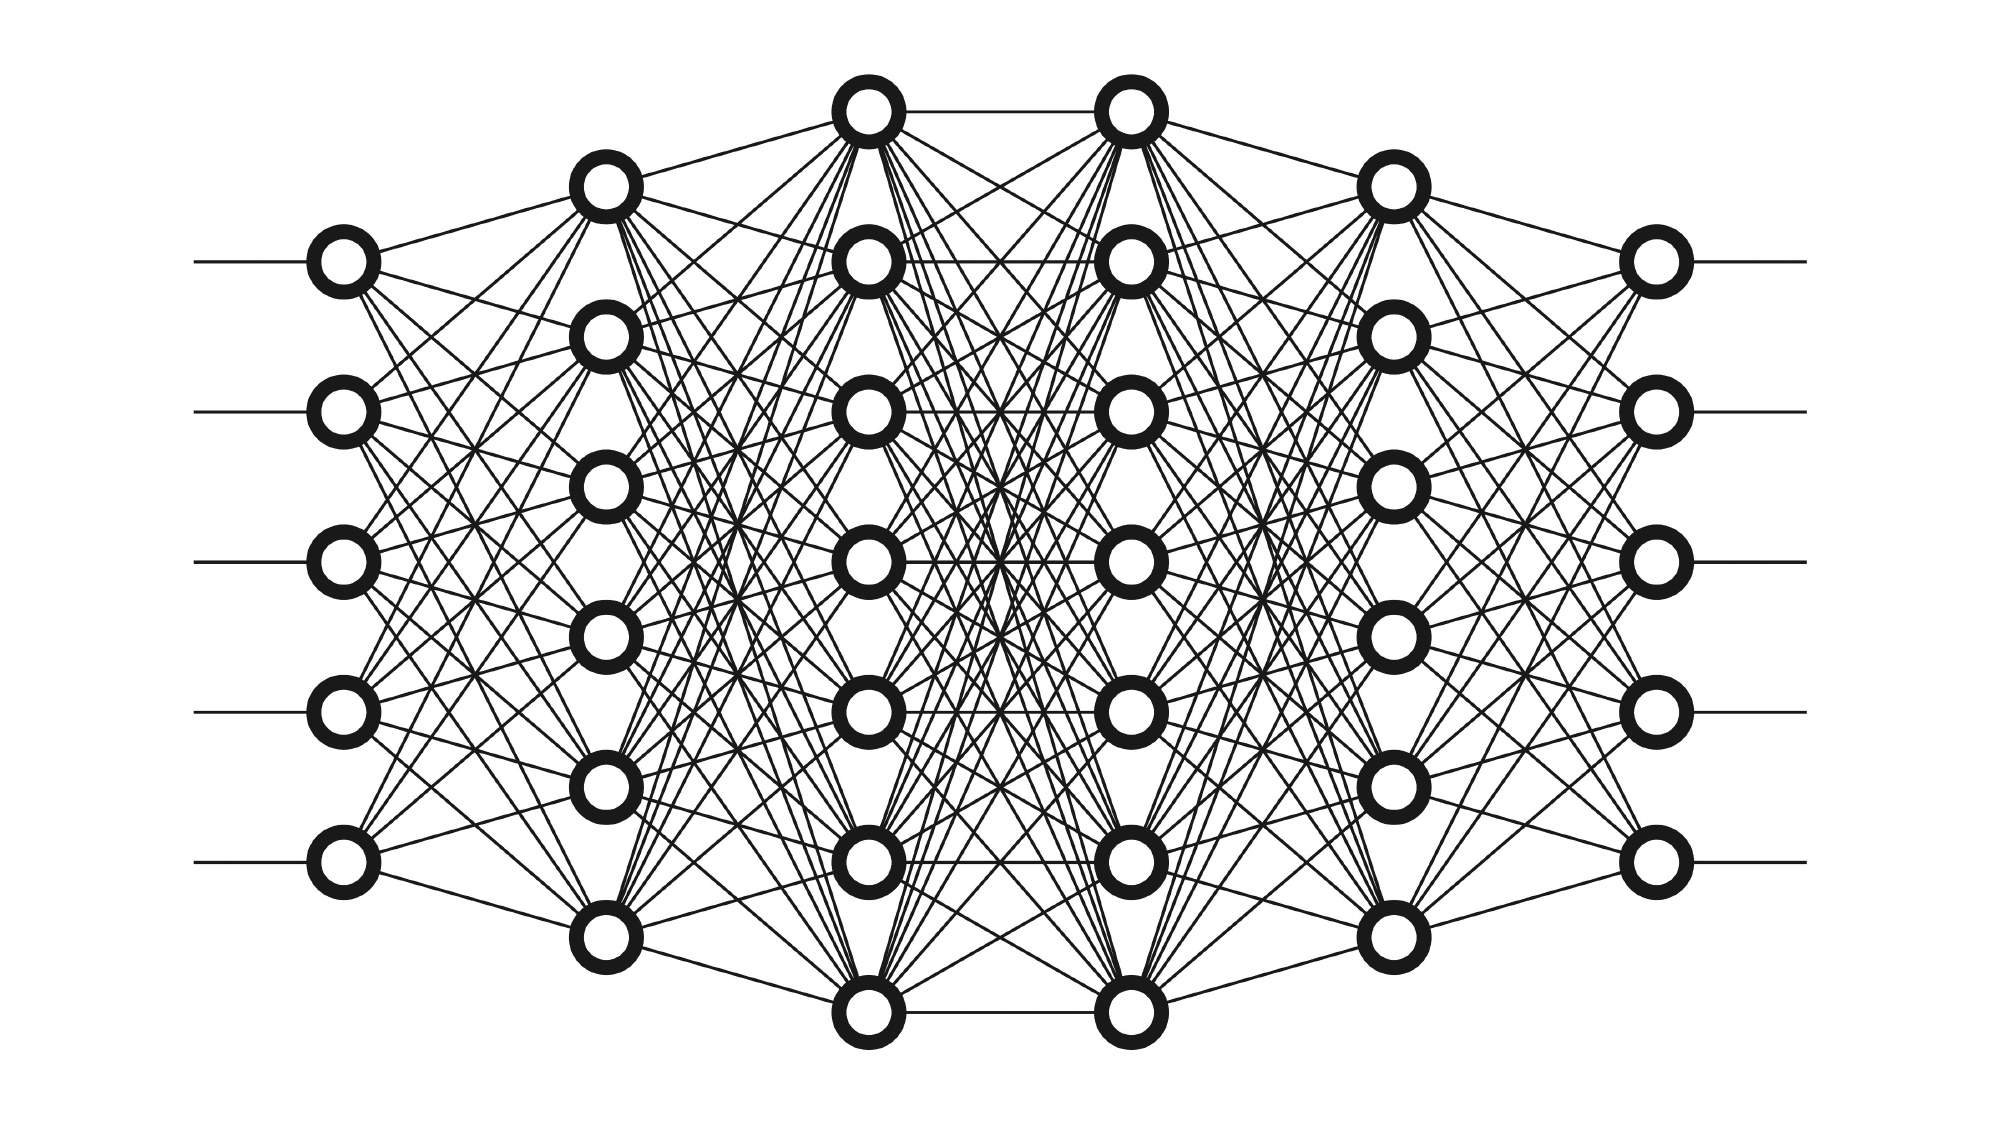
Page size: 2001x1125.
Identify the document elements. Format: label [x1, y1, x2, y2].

picture [156, 0, 1844, 1125]
